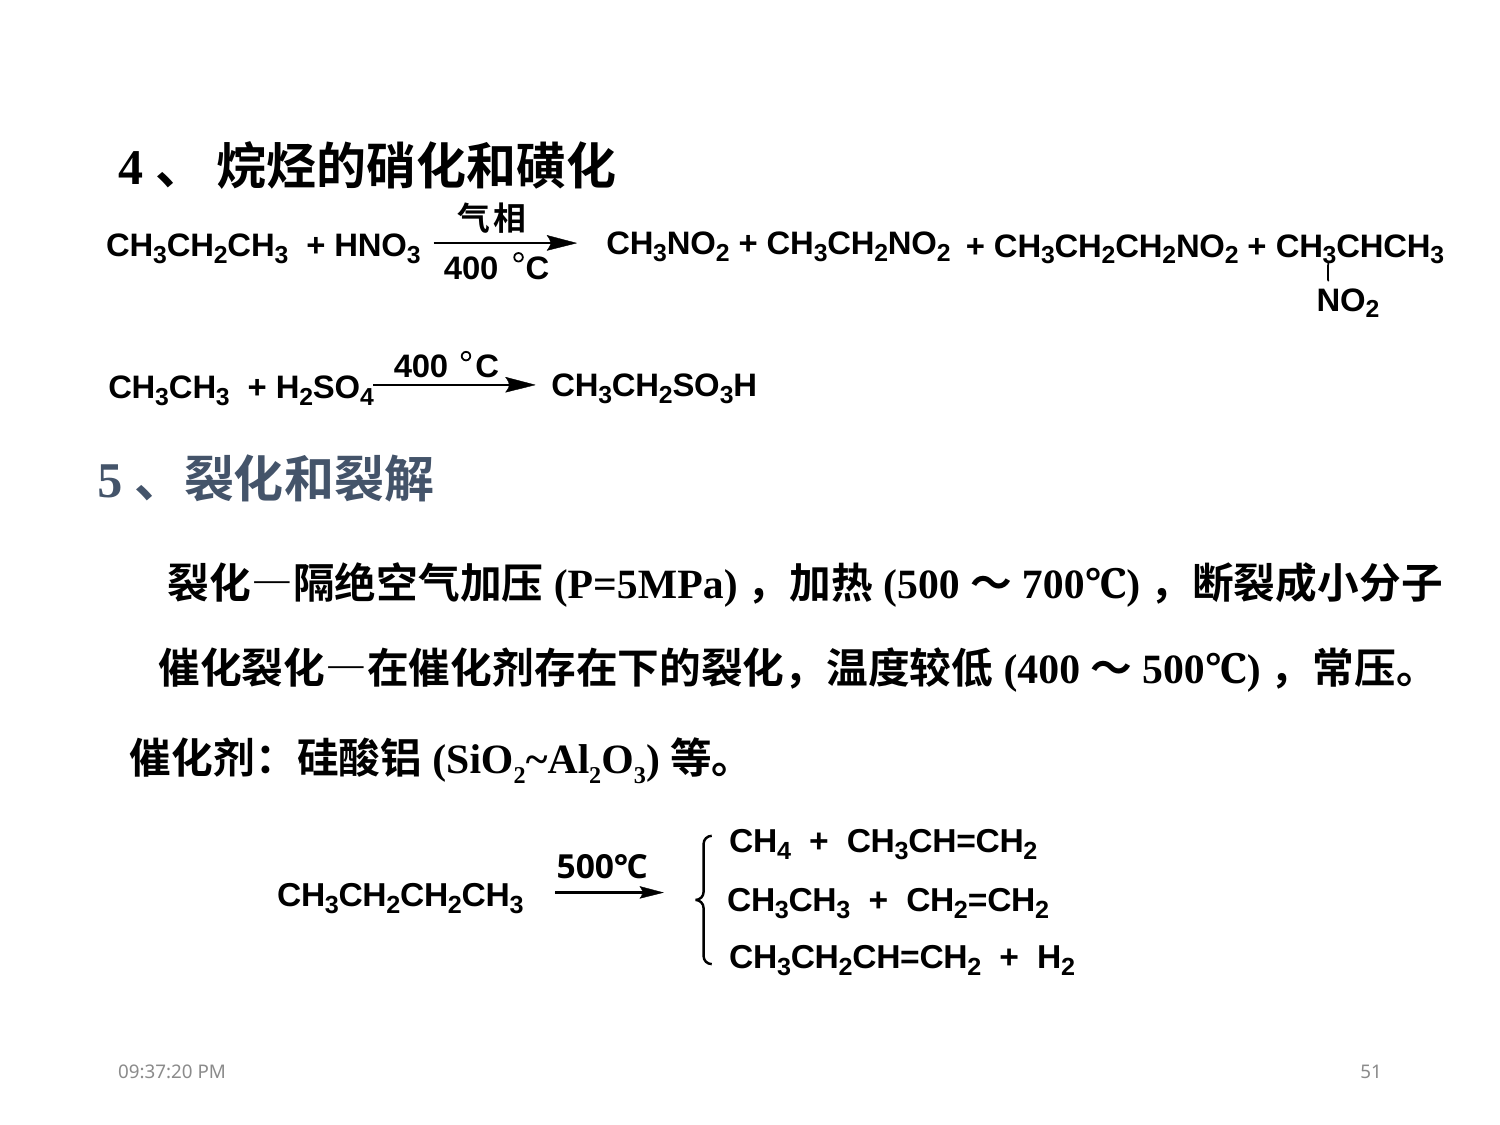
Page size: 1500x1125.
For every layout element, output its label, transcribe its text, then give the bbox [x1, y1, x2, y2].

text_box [271, 827, 1081, 988]
slide_number 51 [1059, 1042, 1397, 1103]
text_box 5、裂化和裂解 [82, 440, 1358, 510]
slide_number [103, 1042, 441, 1103]
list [100, 191, 1451, 413]
title 4、 烷烃的硝化和磺化 [103, 59, 1397, 191]
text_box 裂化—隔绝空气加压(P=5MPa)，加热(500～700℃)，断裂成小分子 催化裂化—在催化剂存在下的裂化，温度较低(400～500℃)，常压。 催化剂：硅酸铝(SiO2~Al2O3)等。 [76, 514, 1459, 796]
